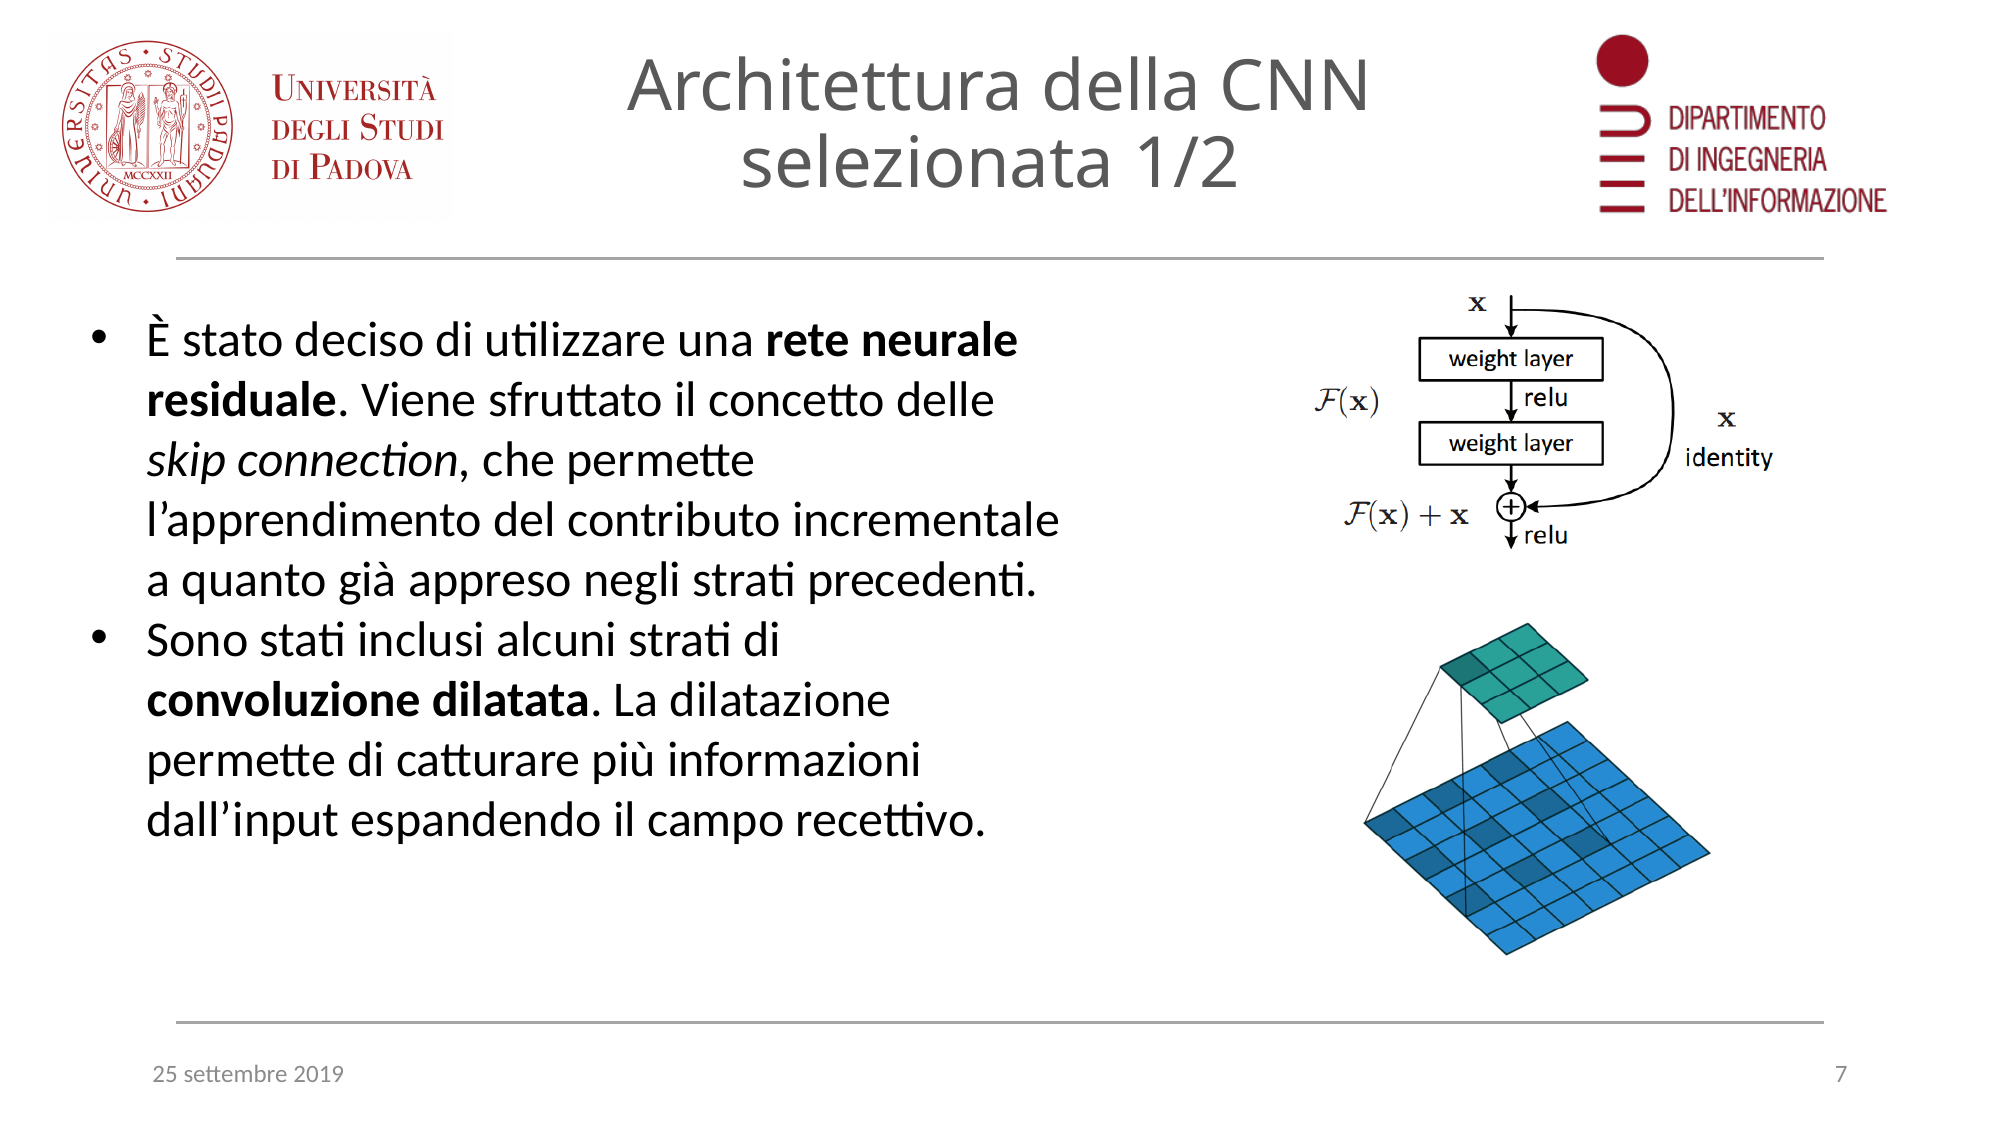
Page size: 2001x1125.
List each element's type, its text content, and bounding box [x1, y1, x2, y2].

slide_number 7 [1412, 1042, 1863, 1103]
title Architettura della CNN selezionata 1/2 [515, 41, 1485, 211]
picture [1291, 273, 1783, 556]
text_box È stato deciso di utilizzare una rete neurale residuale. Viene sfruttato il concetto delle skip connection, che permette l’apprendimento del contributo incrementale a quanto già appreso negli strati precedenti. Sono stati inclusi alcuni strati di convoluzione dilatata. La dilatazione permette di catturare più informazioni dall’input espandendo il campo recettivo. [75, 299, 1079, 854]
picture [1581, 15, 1952, 237]
slide_number 25 settembre 2019 [137, 1042, 588, 1103]
picture [48, 31, 453, 221]
picture [1343, 602, 1730, 975]
